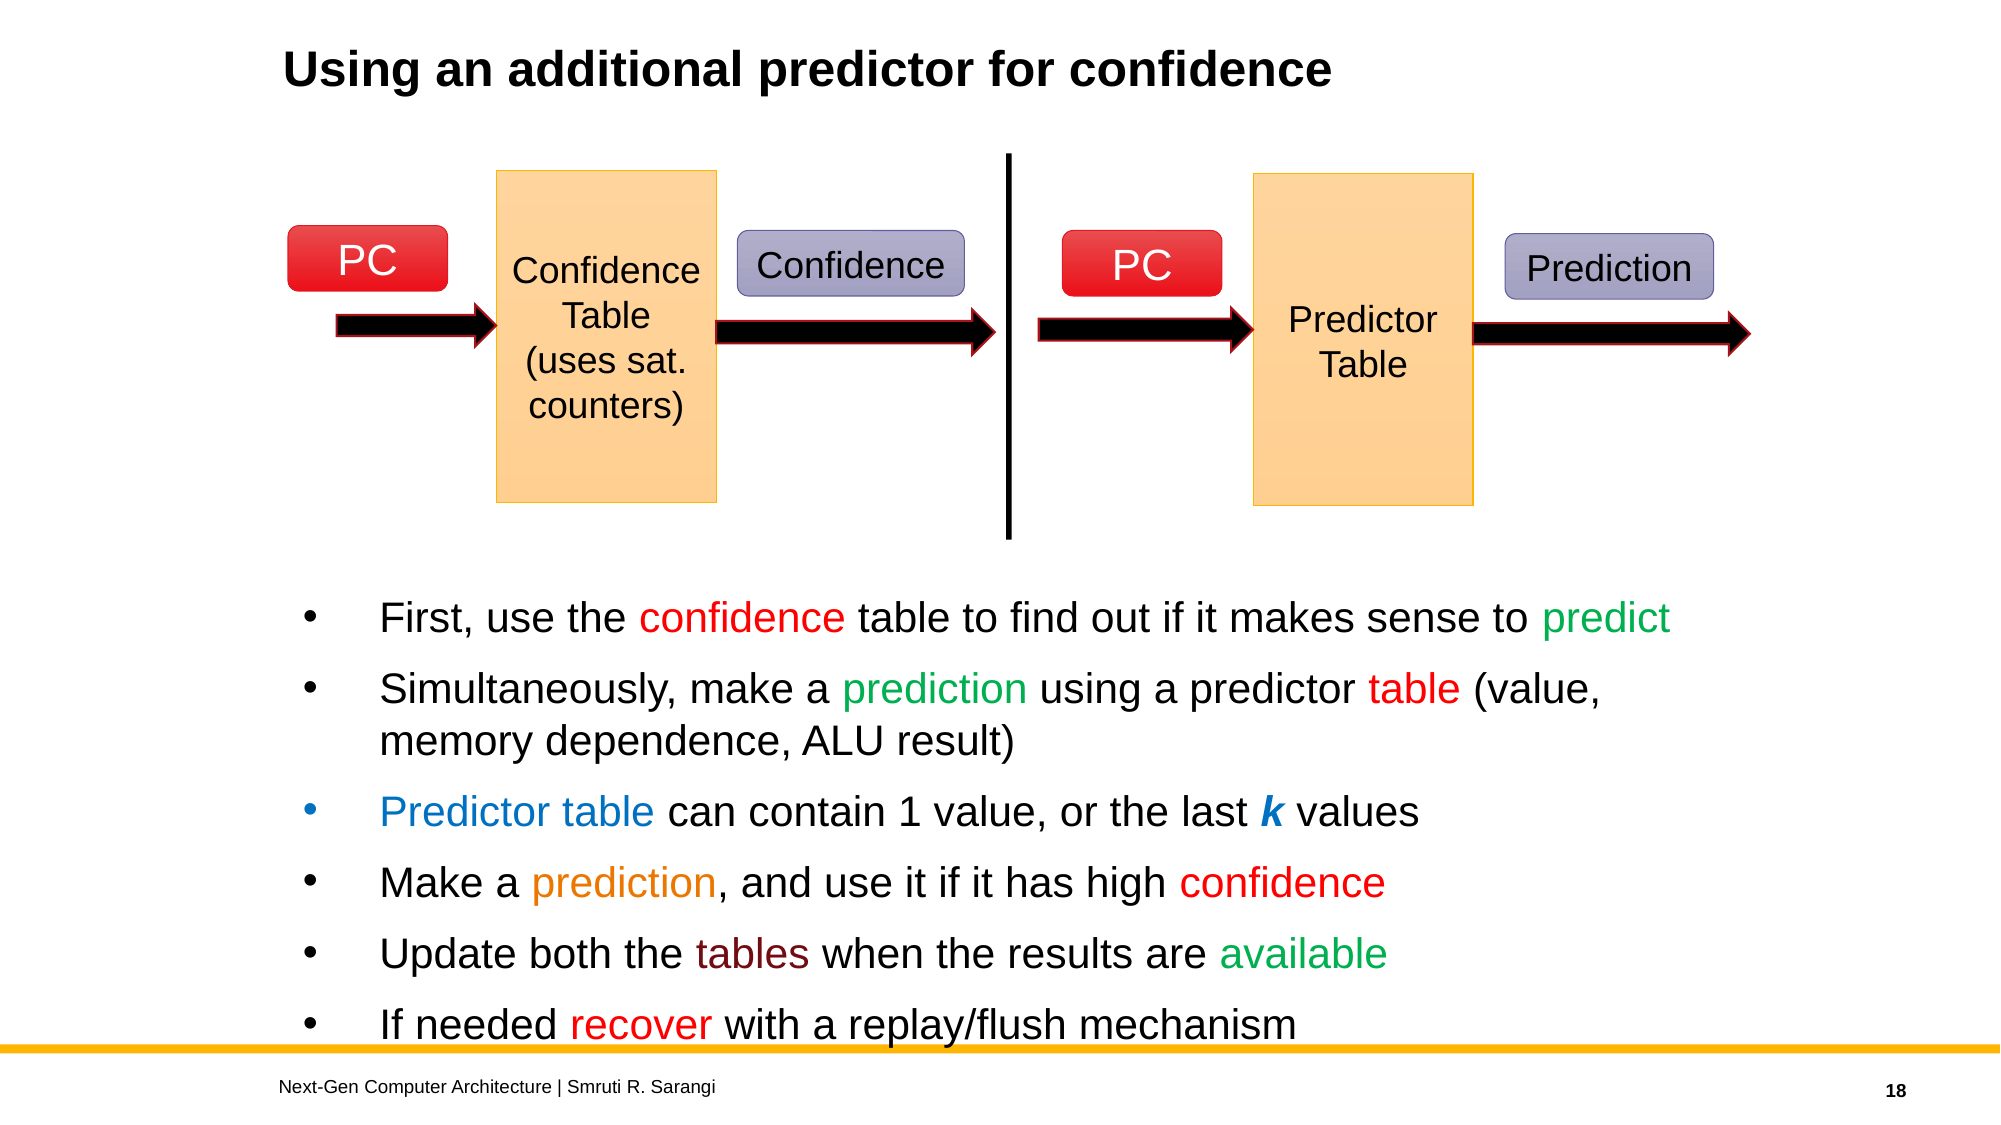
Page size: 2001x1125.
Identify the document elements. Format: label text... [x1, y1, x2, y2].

list First, use the confidence table to find out if it makes sense to predict Simultaneously, make a prediction using a predictor table (value, memory dependence, ALU result) Predictor table can contain 1 value, or the last k values Make a prediction, and use it if it has high confidence Update both the tables when the results are available If needed recover with a replay/flush mechanism [288, 582, 1750, 1063]
text_box [1037, 305, 1255, 355]
footer Next-Gen Computer Architecture | Smruti R. Sarangi [263, 1067, 1464, 1105]
text_box Predictor Table [1253, 173, 1474, 506]
title Using an additional predictor for confidence [267, 35, 1562, 199]
text_box [1471, 310, 1752, 358]
text_box PC [287, 225, 449, 292]
text_box [335, 302, 498, 350]
text_box Prediction [1504, 233, 1715, 300]
text_box Confidence Table (uses sat. counters) [496, 170, 717, 503]
text_box [1005, 152, 1013, 541]
text_box [715, 307, 997, 358]
slide_number 18 [1711, 1071, 1922, 1109]
text_box PC [1061, 229, 1223, 297]
text_box Confidence [736, 229, 965, 297]
